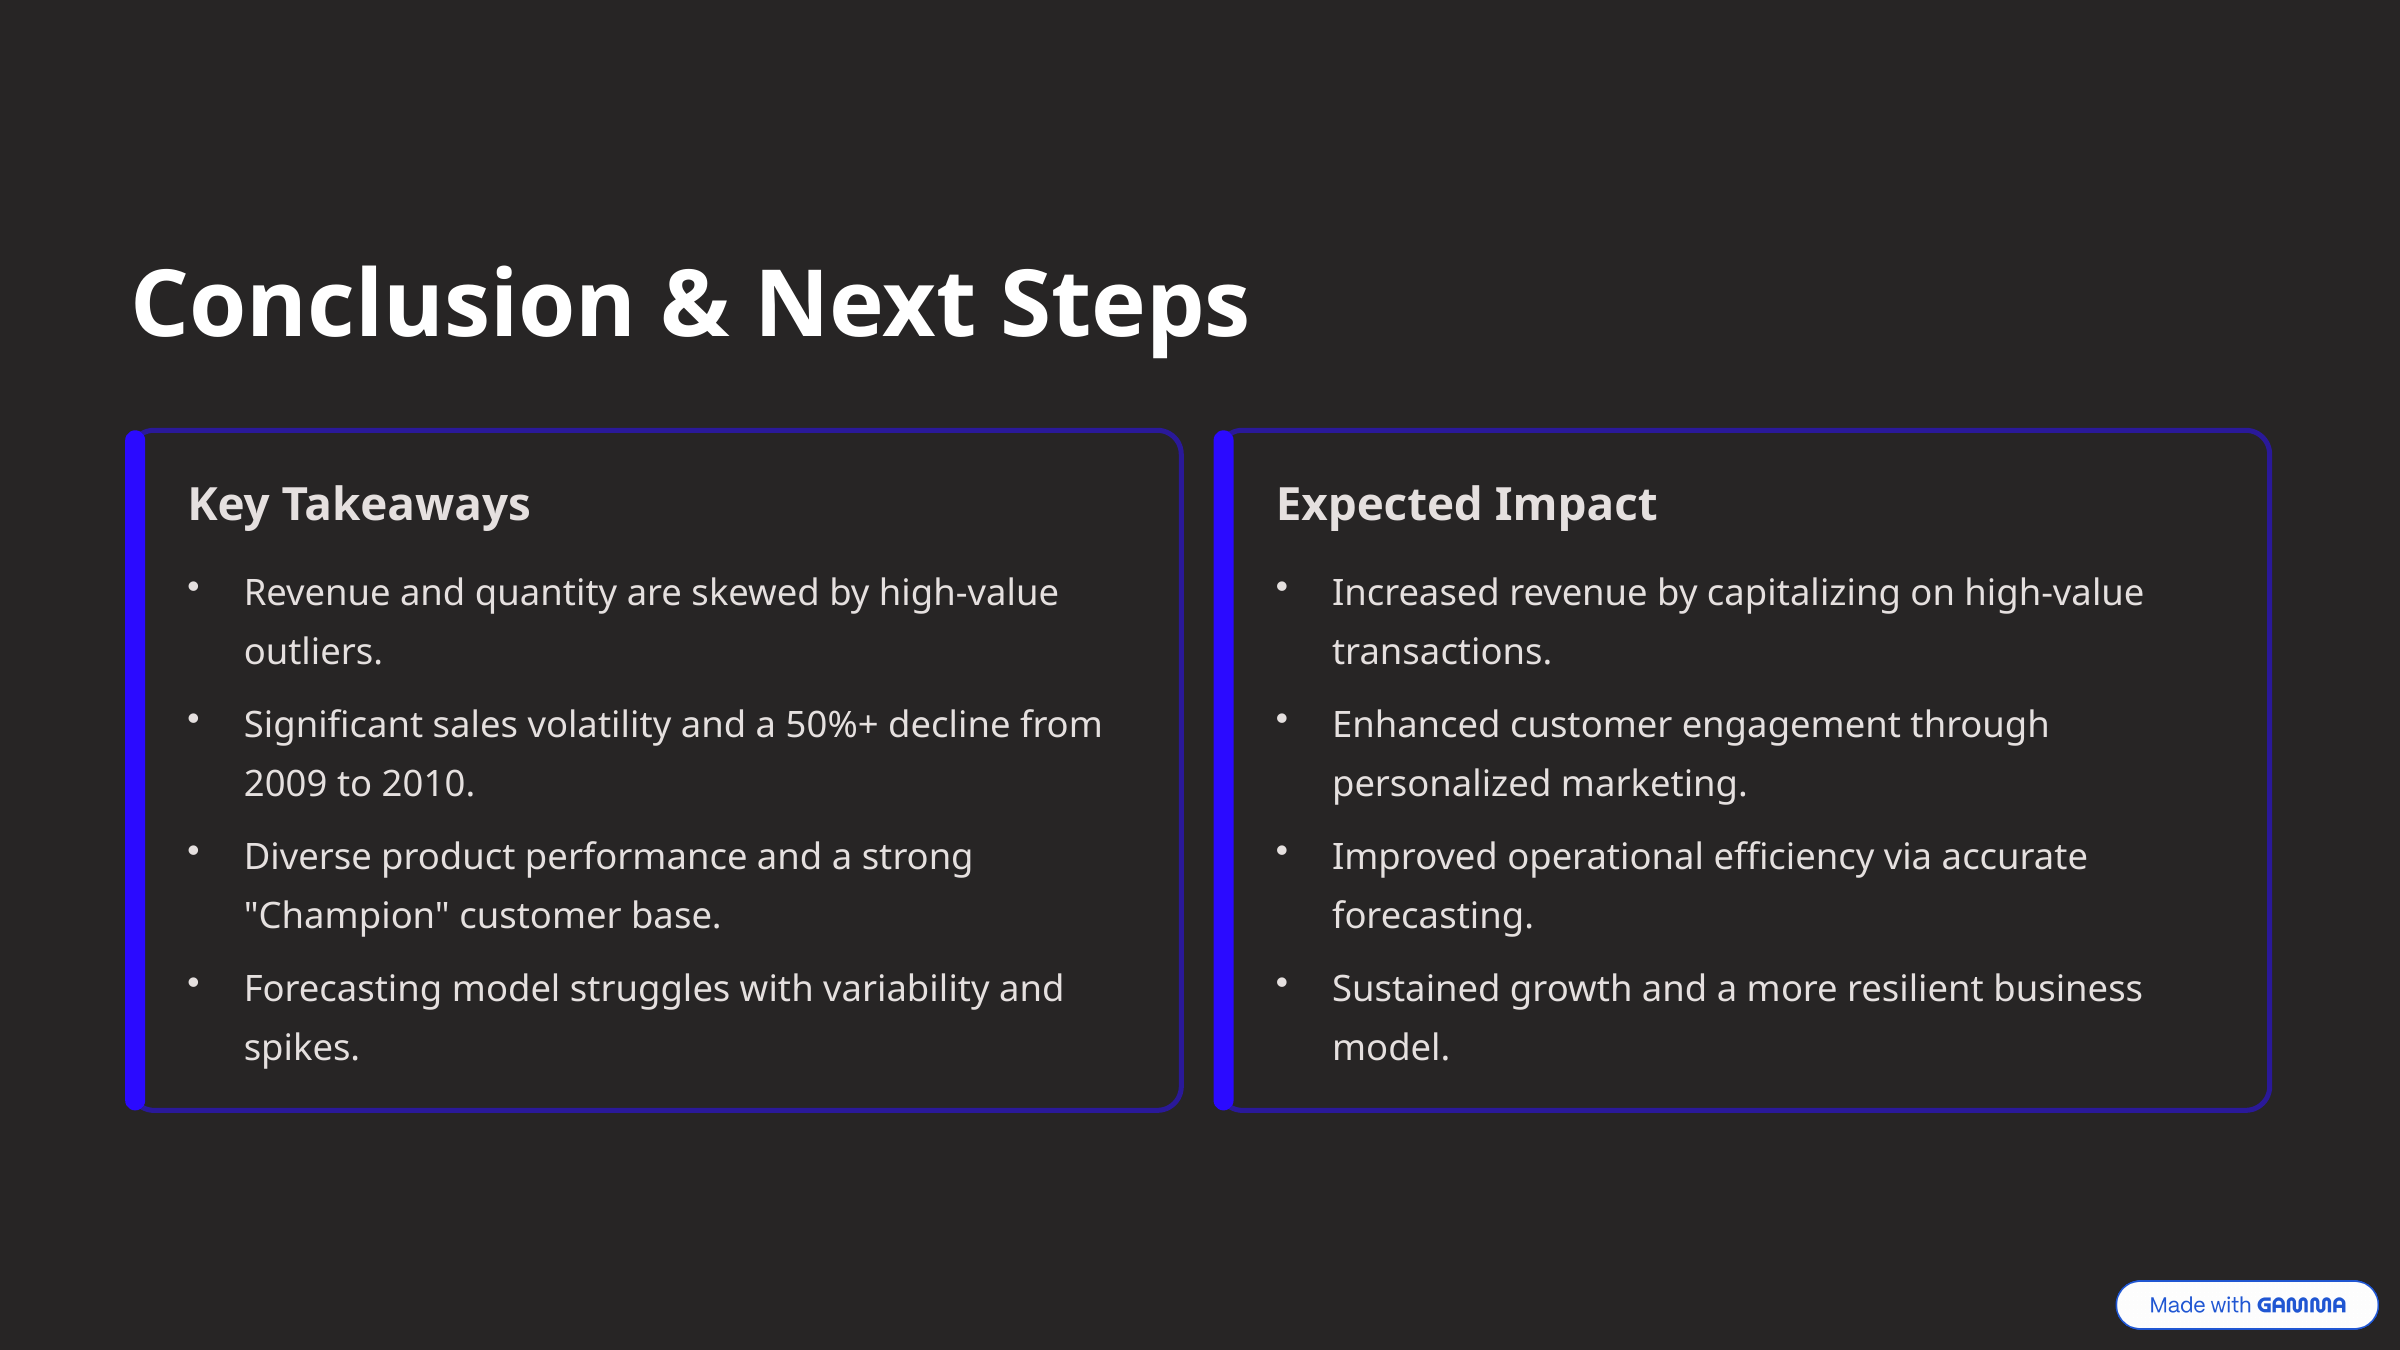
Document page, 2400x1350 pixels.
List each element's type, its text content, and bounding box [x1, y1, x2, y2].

text_box [125, 430, 146, 1111]
text_box Enhanced customer engagement through personalized marketing. [1275, 684, 2228, 804]
text_box [143, 430, 1182, 1111]
text_box Key Takeaways [187, 472, 653, 531]
text_box Improved operational efficiency via accurate forecasting. [1275, 817, 2228, 937]
text_box Conclusion & Next Steps [130, 239, 1247, 356]
text_box [1231, 430, 2270, 1111]
text_box Significant sales volatility and a 50%+ decline from 2009 to 2010. [187, 684, 1140, 804]
text_box Increased revenue by capitalizing on high-value transactions. [1275, 552, 2228, 672]
picture [2106, 1271, 2389, 1339]
text_box Diverse product performance and a strong "Champion" customer base. [187, 817, 1140, 937]
text_box Expected Impact [1275, 472, 1741, 531]
text_box Forecasting model struggles with variability and spikes. [187, 949, 1140, 1069]
text_box Sustained growth and a more resilient business model. [1275, 949, 2228, 1069]
text_box Revenue and quantity are skewed by high-value outliers. [187, 552, 1140, 672]
text_box [1213, 430, 1234, 1111]
